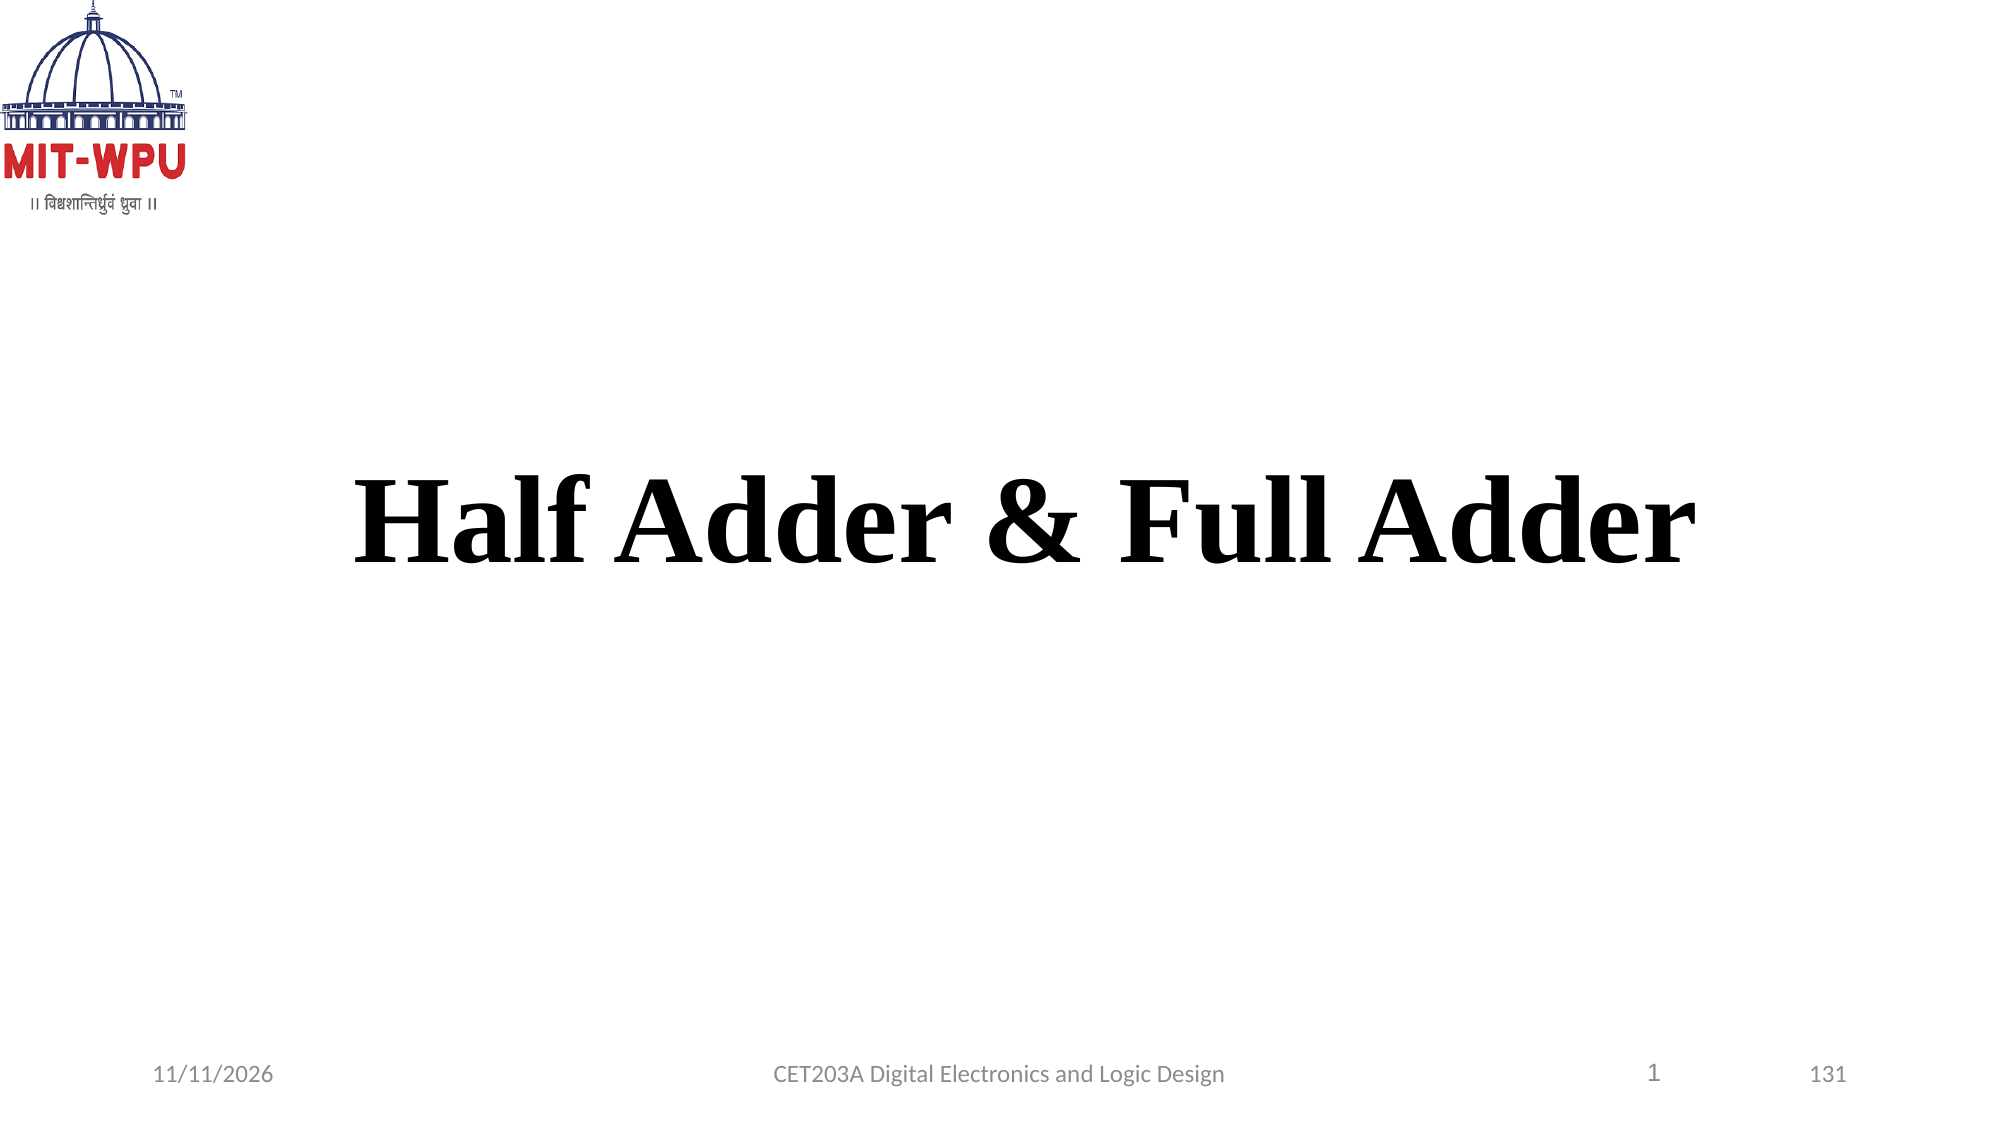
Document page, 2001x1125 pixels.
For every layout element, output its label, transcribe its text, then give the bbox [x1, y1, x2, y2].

title Half Adder & Full Adder [329, 379, 1722, 597]
footer CET203A Digital Electronics and Logic Design [662, 1042, 1338, 1103]
picture [0, 0, 209, 216]
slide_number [137, 1042, 588, 1103]
slide_number 131 [1412, 1042, 1863, 1103]
